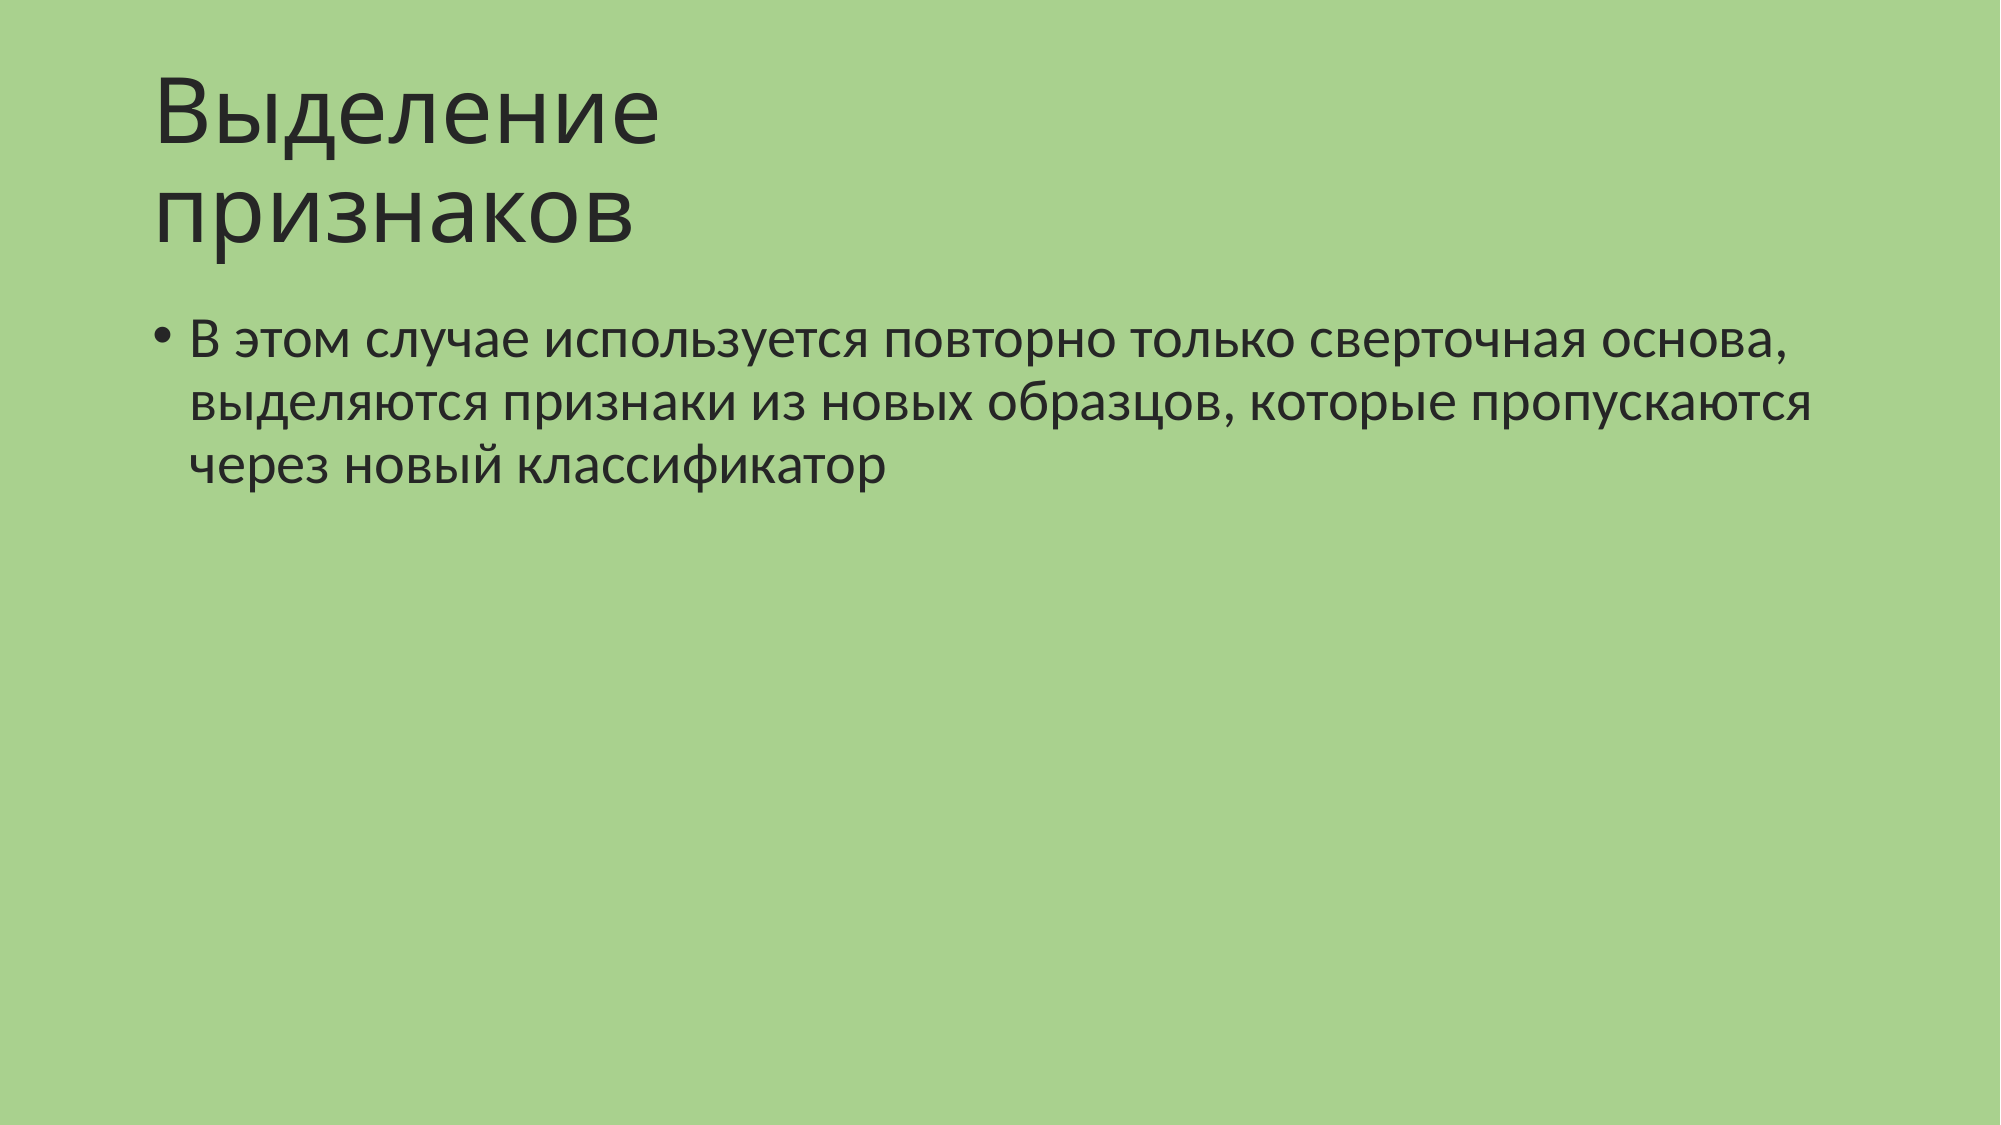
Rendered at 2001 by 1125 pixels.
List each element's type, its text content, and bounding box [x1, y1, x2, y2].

list В этом случае используется повторно только сверточная основа, выделяются признаки из новых образцов, которые пропускаются через новый классификатор [137, 299, 1875, 579]
title Выделение признаков [137, 59, 1050, 268]
